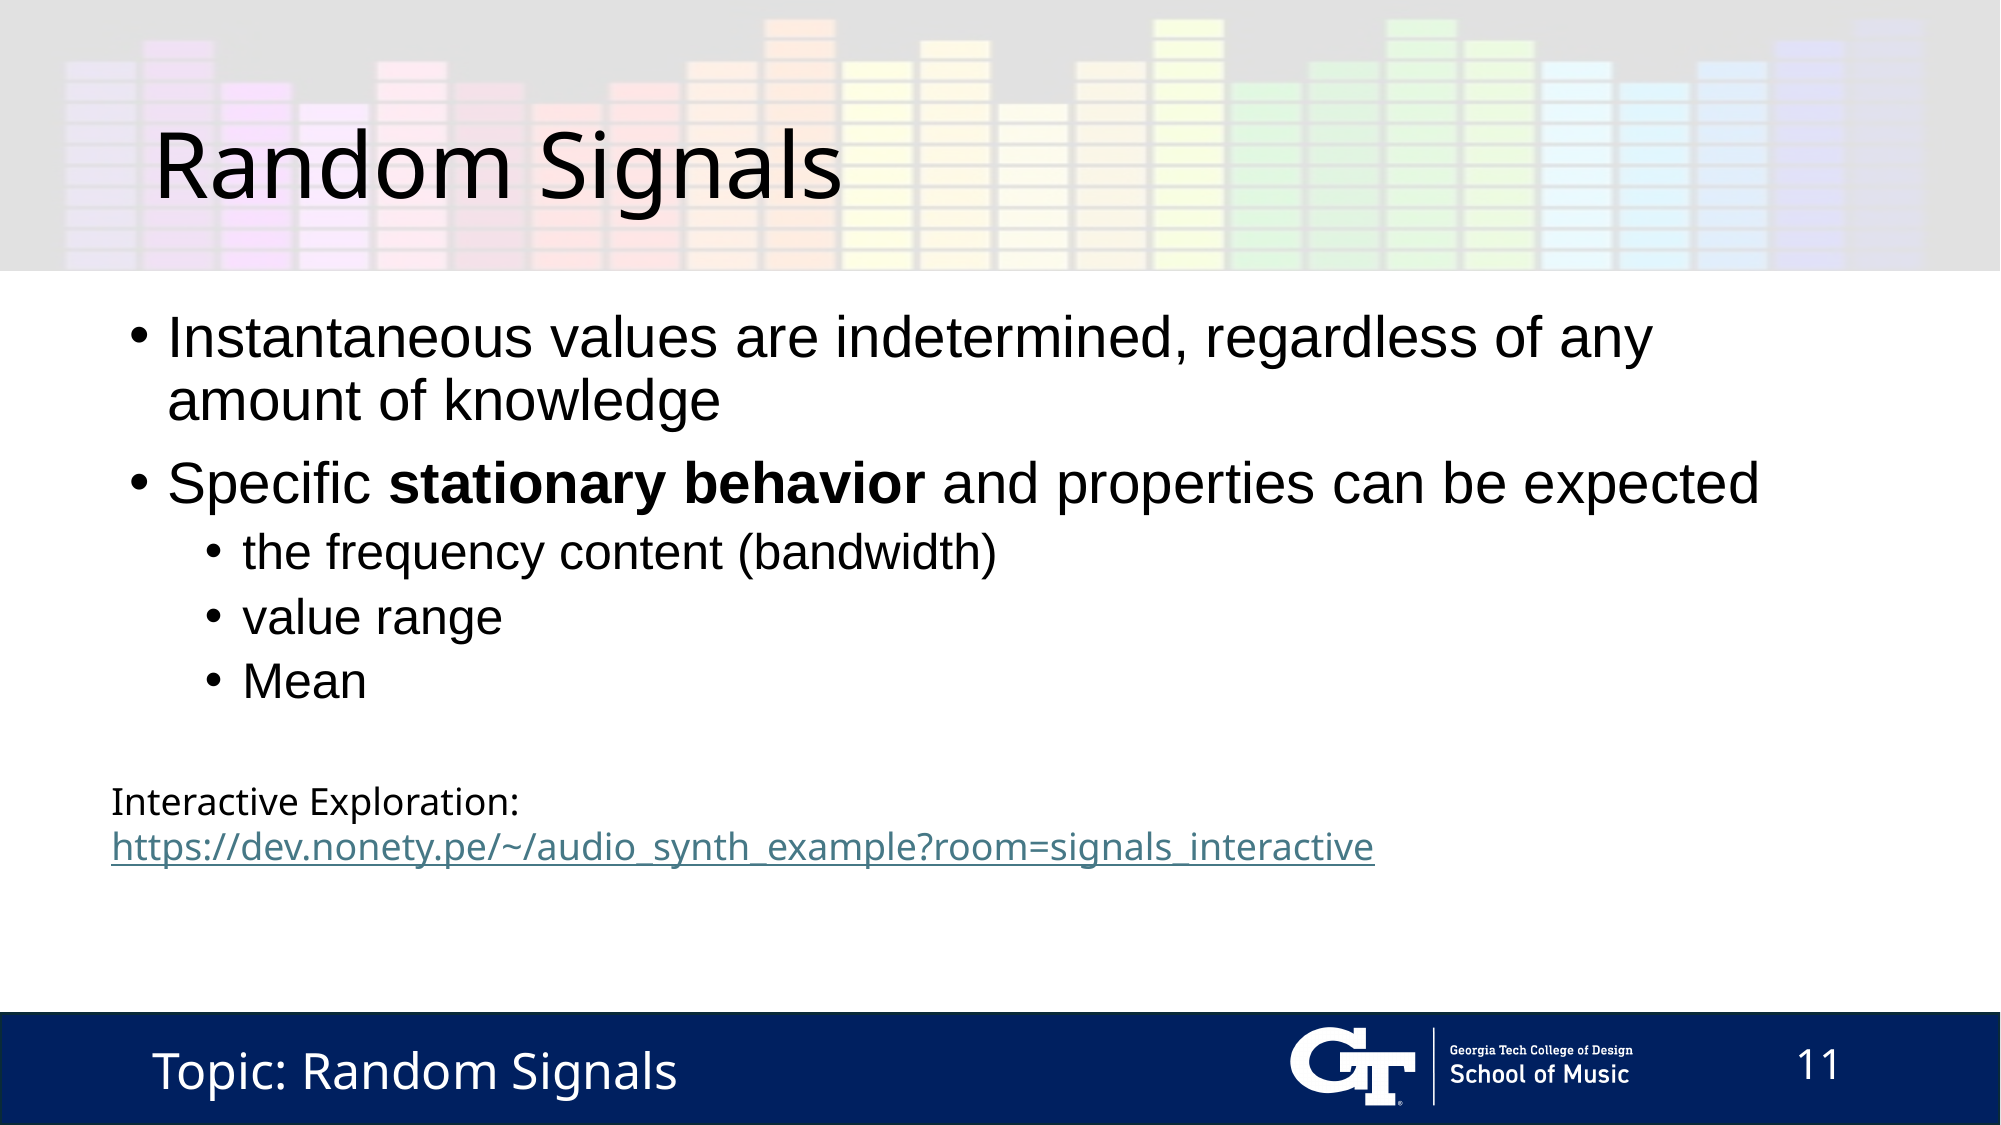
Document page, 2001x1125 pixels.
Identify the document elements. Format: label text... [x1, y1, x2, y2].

footer Topic: Random Signals [137, 1013, 1288, 1125]
slide_number 11 [1690, 1030, 1859, 1103]
picture [1257, 1001, 1683, 1125]
title Random Signals [137, 59, 1863, 278]
text_box Interactive Exploration: https://dev.nonety.pe/~/audio_synth_example?room=signals_interactive [96, 770, 1799, 927]
text_box [96, 279, 1822, 429]
list Instantaneous values are indetermined, regardless of any amount of knowledge Specific stationary behavior and properties can be expected the frequency content (bandwidth) value range Mean [115, 299, 1863, 877]
